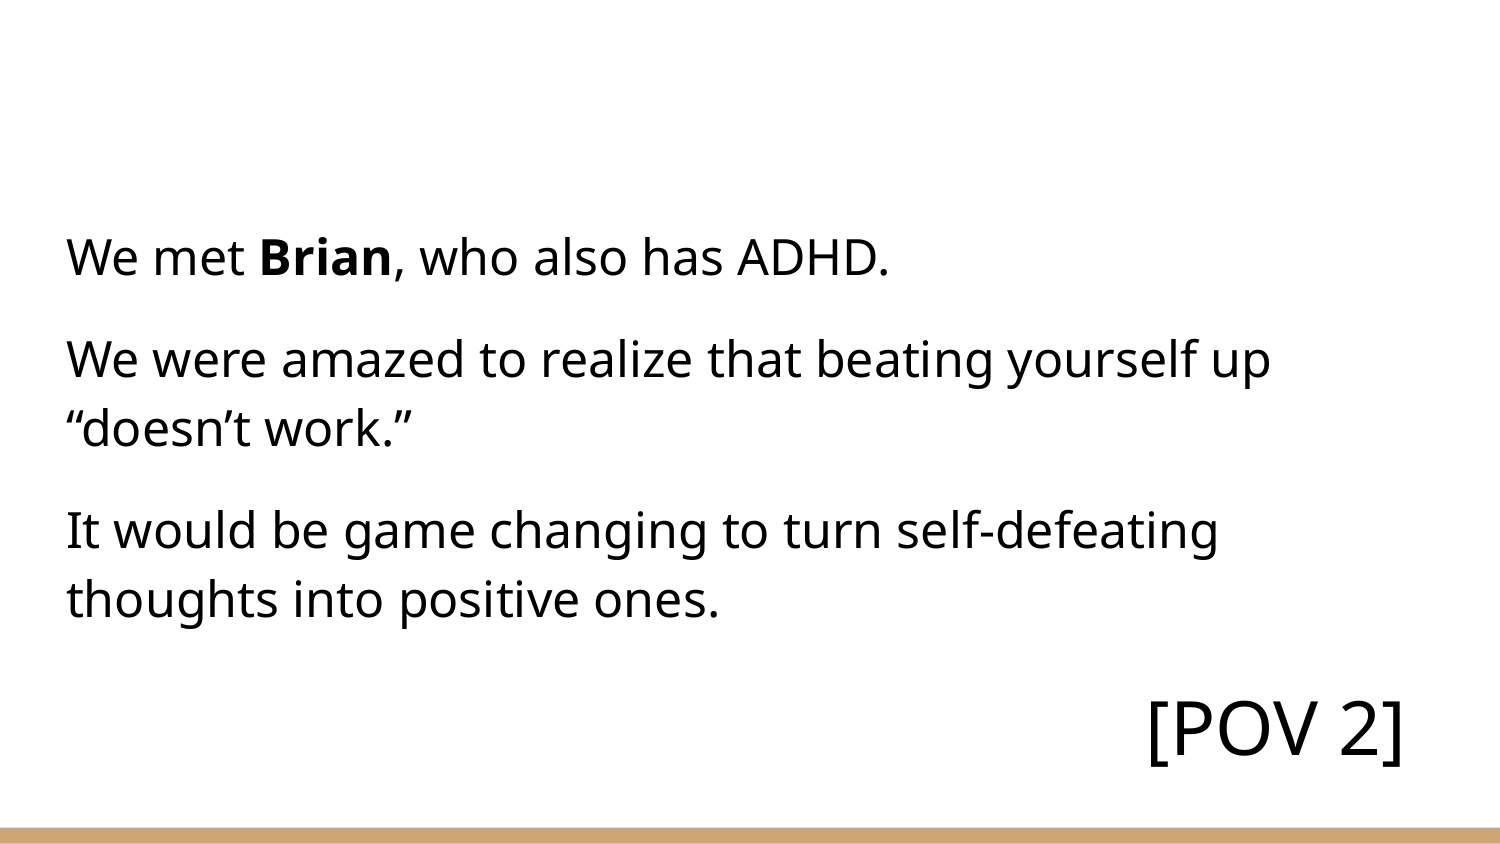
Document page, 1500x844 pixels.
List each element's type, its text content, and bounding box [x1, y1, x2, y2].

list We met Brian, who also has ADHD. We were amazed to realize that beating yourself up “doesn’t work.” It would be game changing to turn self-defeating thoughts into positive ones. [51, 200, 1449, 752]
text_box [POV 2] [1089, 657, 1463, 794]
